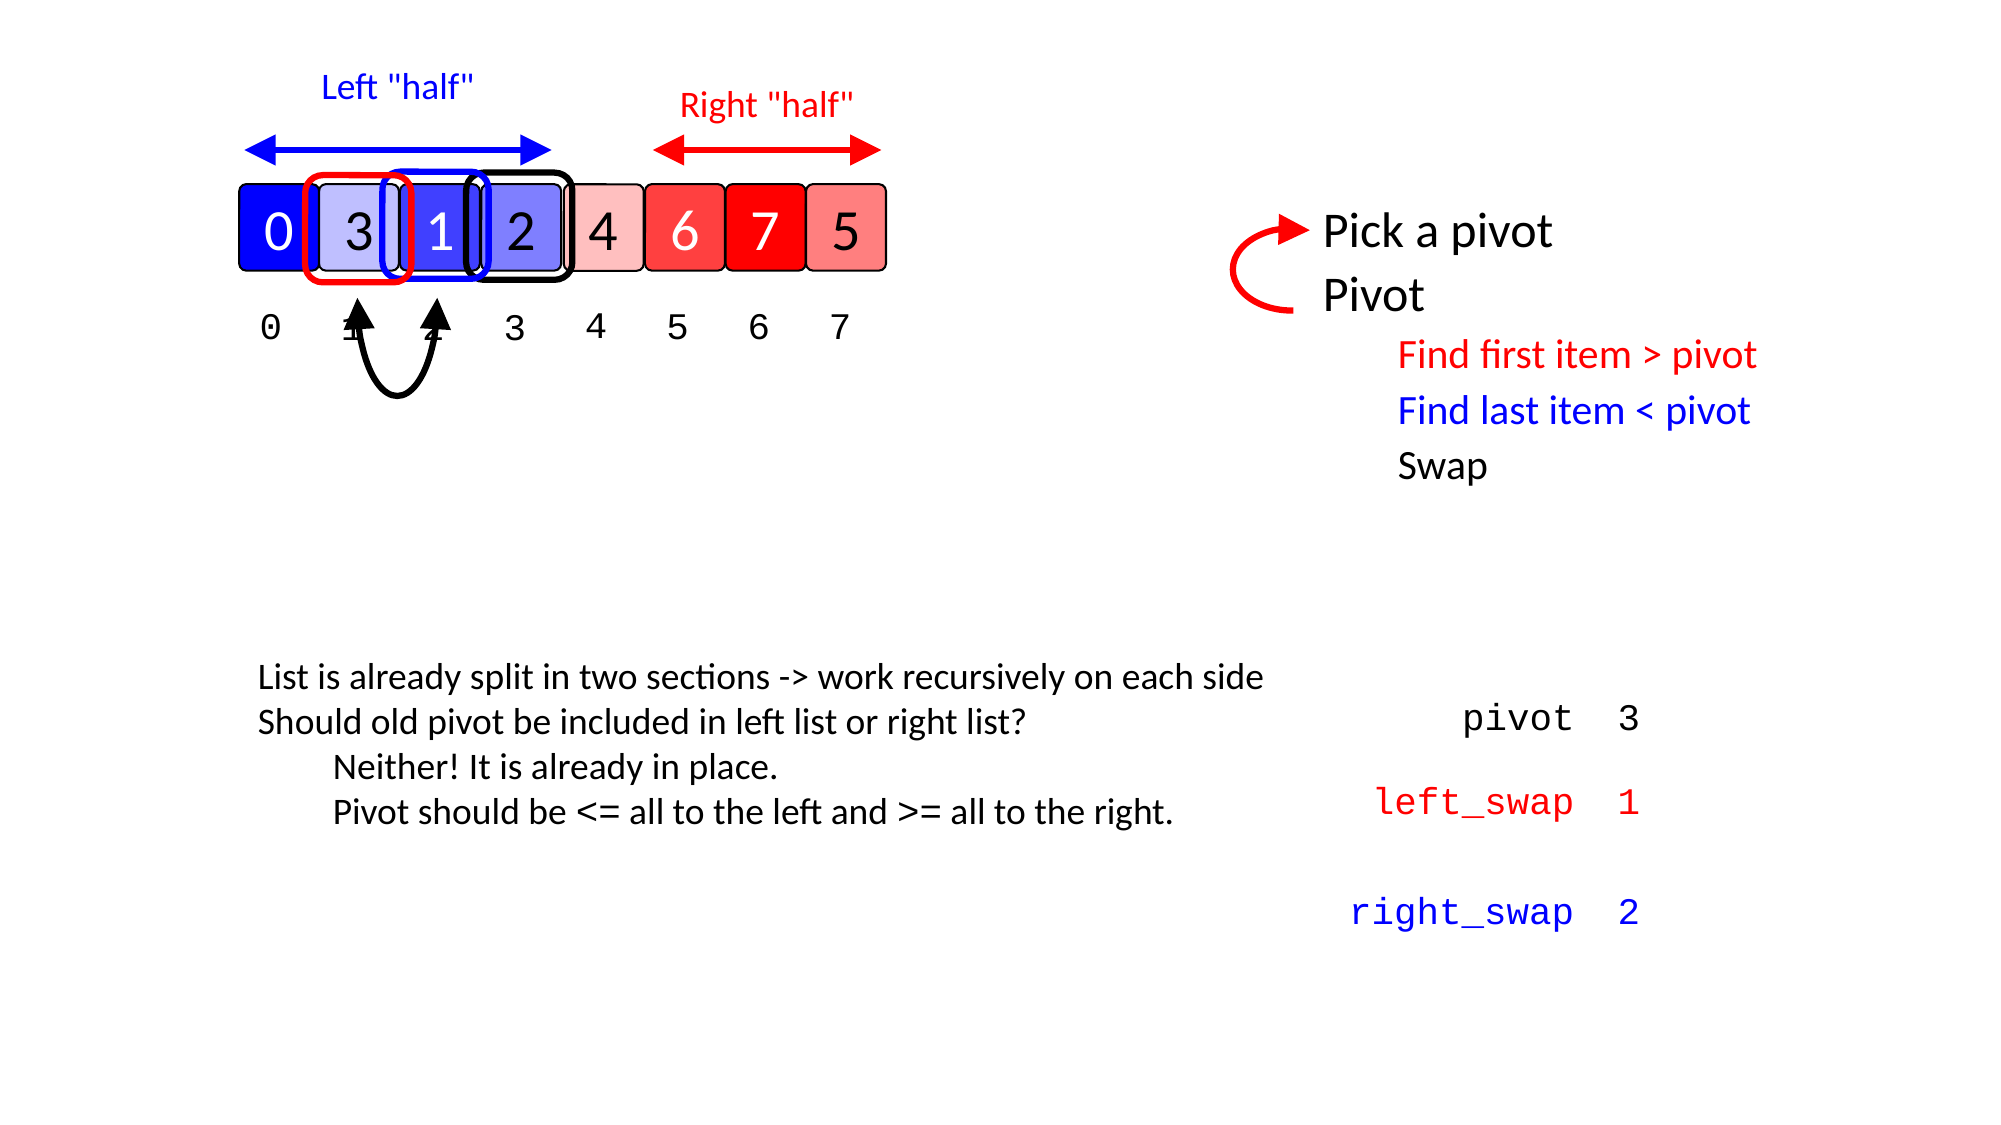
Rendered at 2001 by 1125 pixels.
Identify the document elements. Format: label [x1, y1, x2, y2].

text_box [326, 295, 460, 397]
text_box [1356, 769, 1589, 829]
list [1232, 196, 2000, 501]
text_box [1602, 879, 1656, 940]
text_box [306, 55, 490, 115]
text_box [243, 644, 1281, 975]
text_box [1602, 685, 1656, 745]
text_box [1334, 879, 1589, 940]
text_box [814, 294, 867, 355]
text_box [1446, 685, 1590, 745]
text_box [244, 294, 297, 355]
text_box [570, 293, 623, 354]
text_box [732, 294, 785, 355]
text_box [238, 170, 888, 284]
text_box [1602, 769, 1656, 829]
text_box [1232, 218, 1310, 312]
text_box [665, 72, 870, 132]
text_box [488, 295, 541, 356]
text_box [651, 294, 704, 355]
